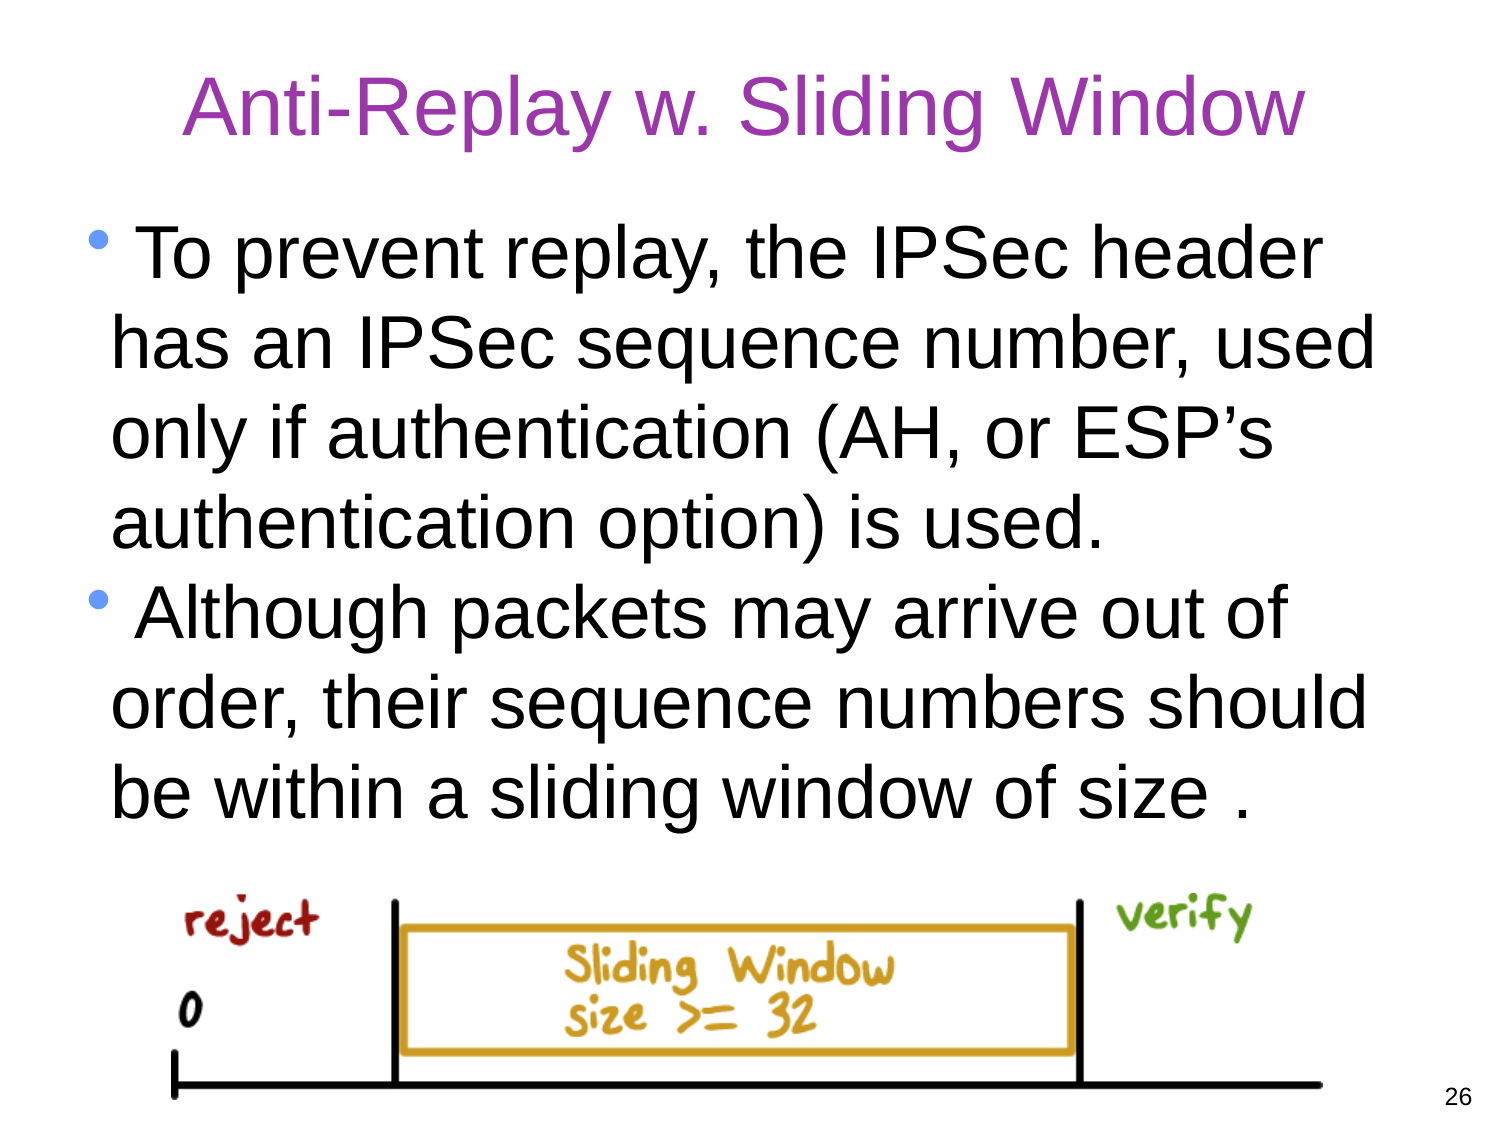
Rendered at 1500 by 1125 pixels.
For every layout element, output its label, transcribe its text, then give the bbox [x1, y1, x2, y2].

slide_number 26 [1137, 1073, 1488, 1114]
title Anti-Replay w. Sliding Window [52, 30, 1459, 174]
picture [170, 893, 1323, 1101]
